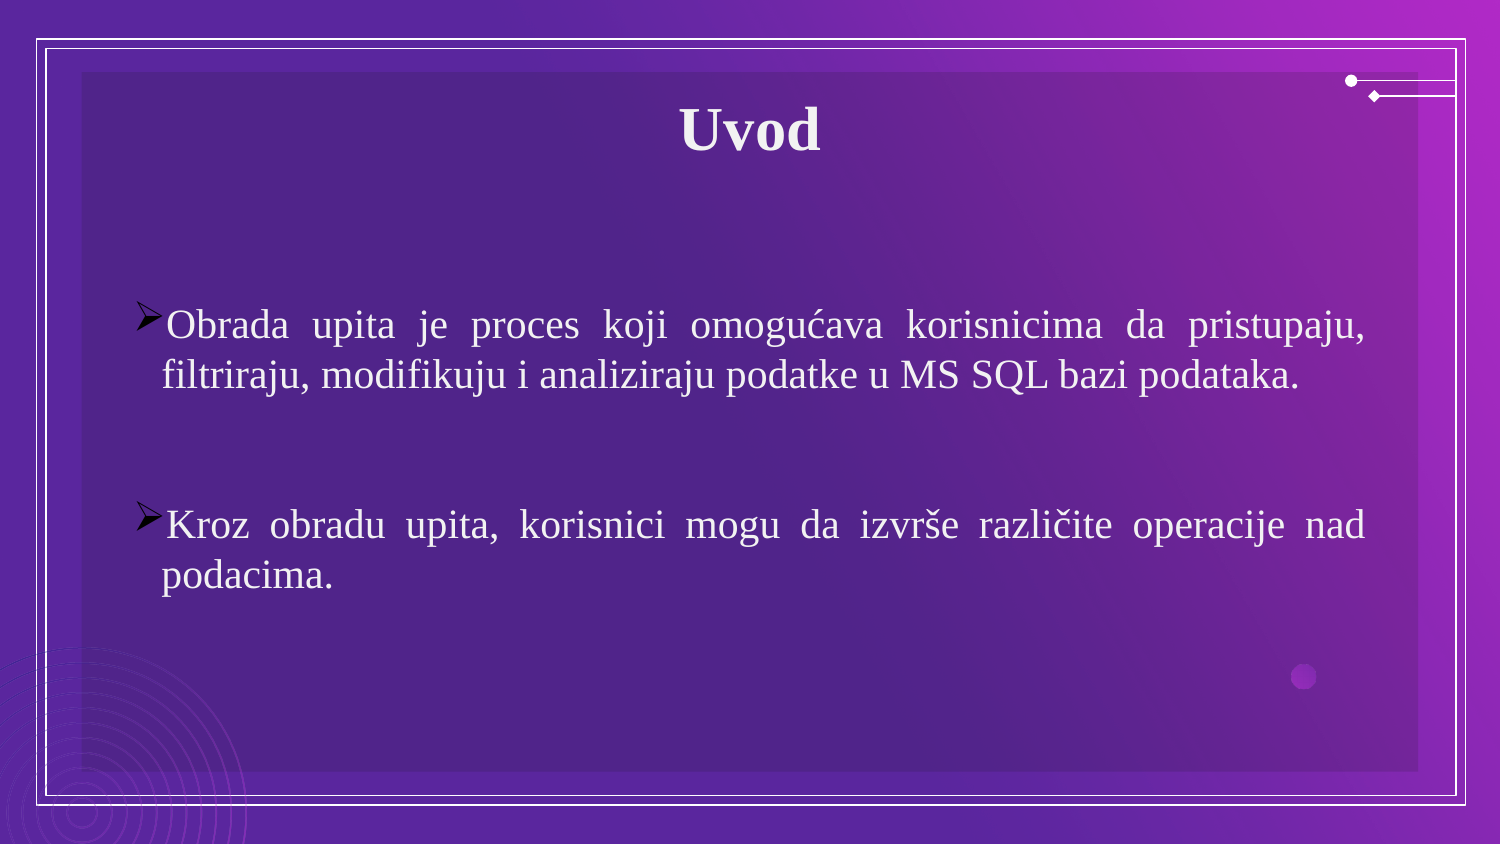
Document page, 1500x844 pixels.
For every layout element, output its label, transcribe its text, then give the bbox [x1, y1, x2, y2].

text_box Obrada upita je proces koji omogućava korisnicima da pristupaju, filtriraju, modifikuju i analiziraju podatke u MS SQL bazi podataka. Kroz obradu upita, korisnici mogu da izvrše različite operacije nad podacima. [118, 281, 1382, 726]
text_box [1350, 80, 1456, 97]
picture [0, 0, 1500, 844]
title Uvod [118, 72, 1382, 167]
